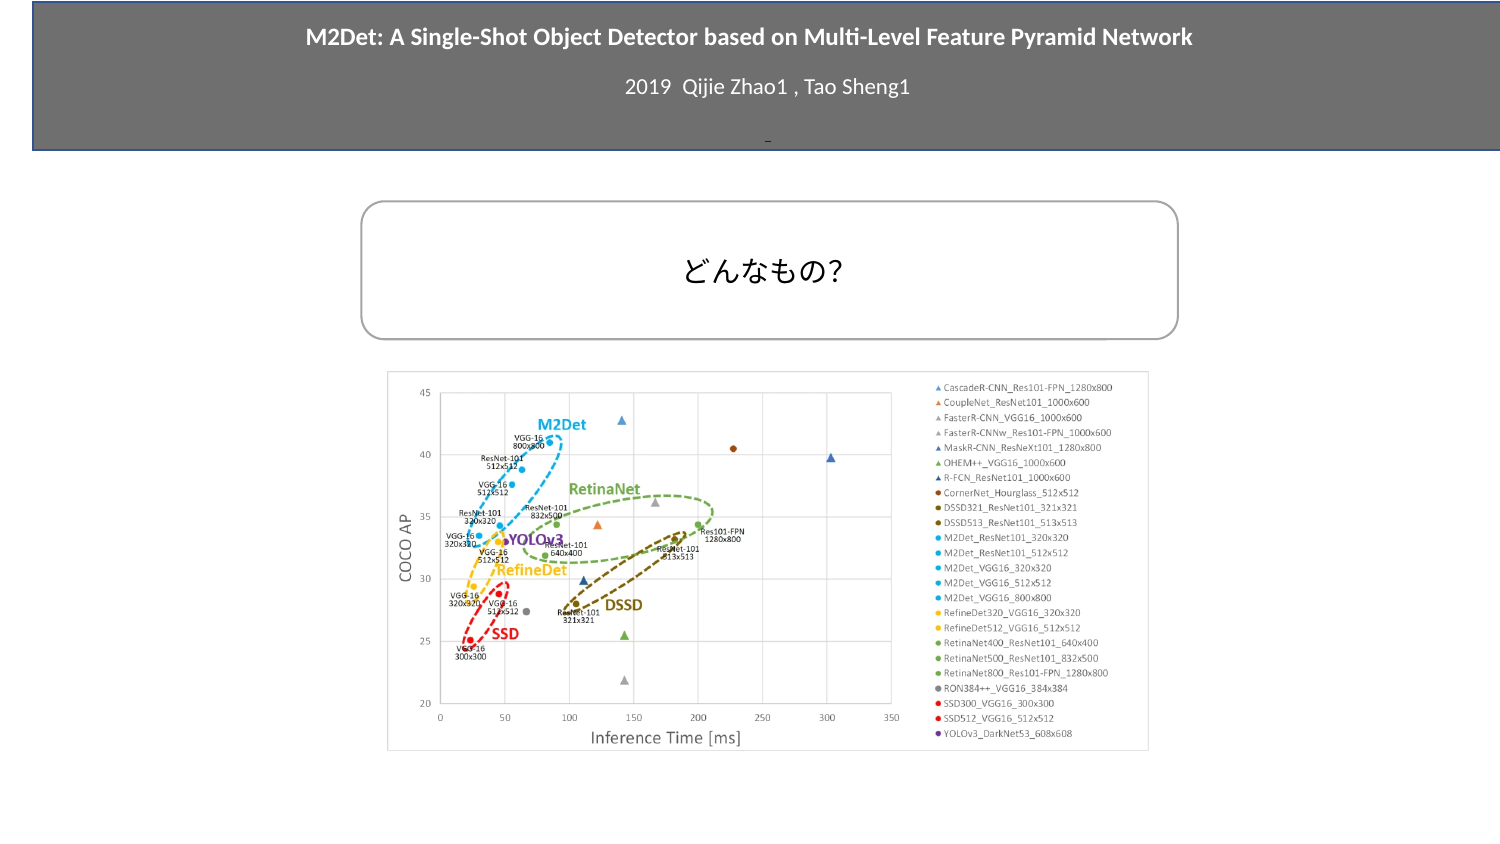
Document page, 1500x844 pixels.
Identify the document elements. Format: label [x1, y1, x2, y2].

text_box [361, 201, 1179, 340]
picture [387, 371, 1149, 752]
text_box [32, 1, 1500, 151]
